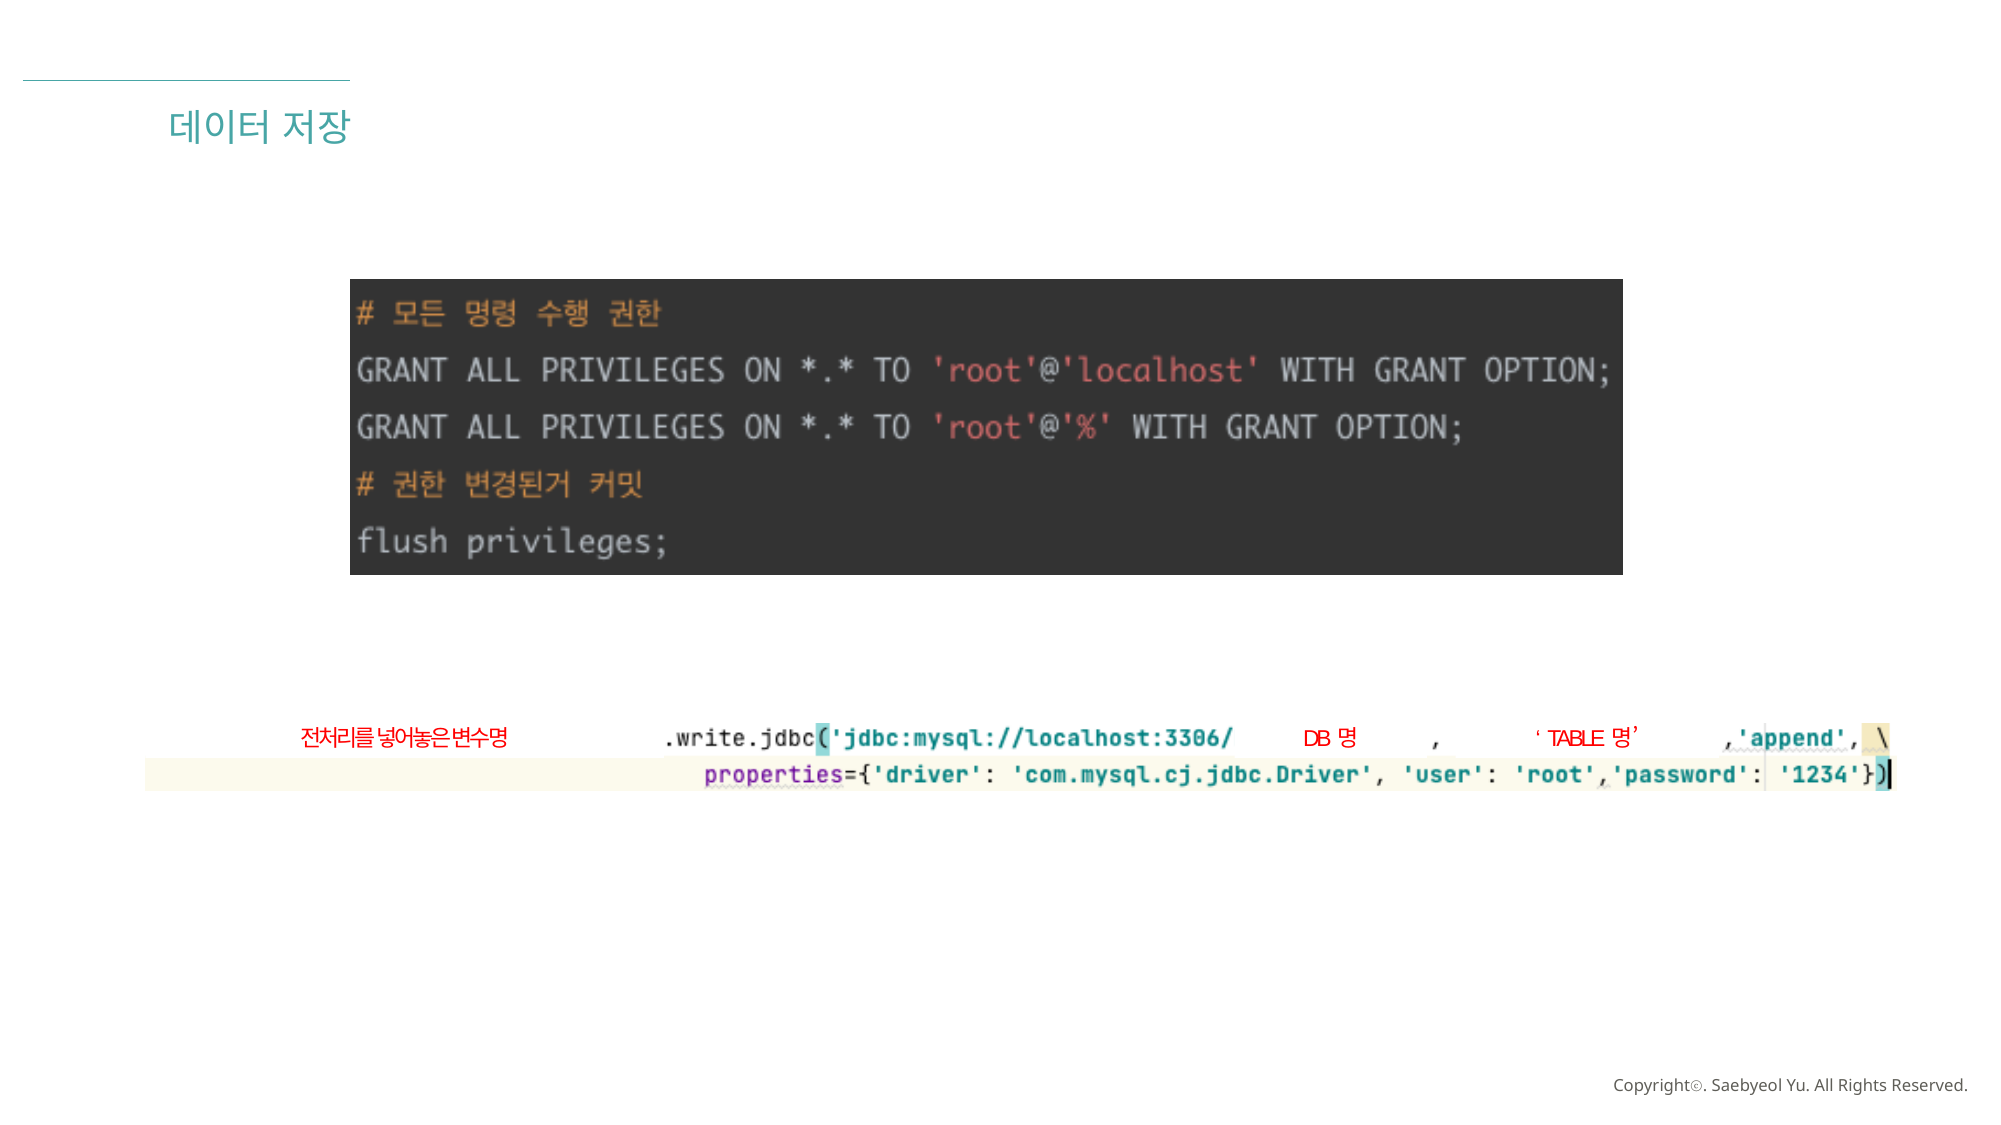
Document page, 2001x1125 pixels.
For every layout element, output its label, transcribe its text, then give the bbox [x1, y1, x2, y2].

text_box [145, 715, 1897, 791]
picture [349, 279, 1623, 575]
text_box 데이터 저장 [154, 96, 367, 157]
